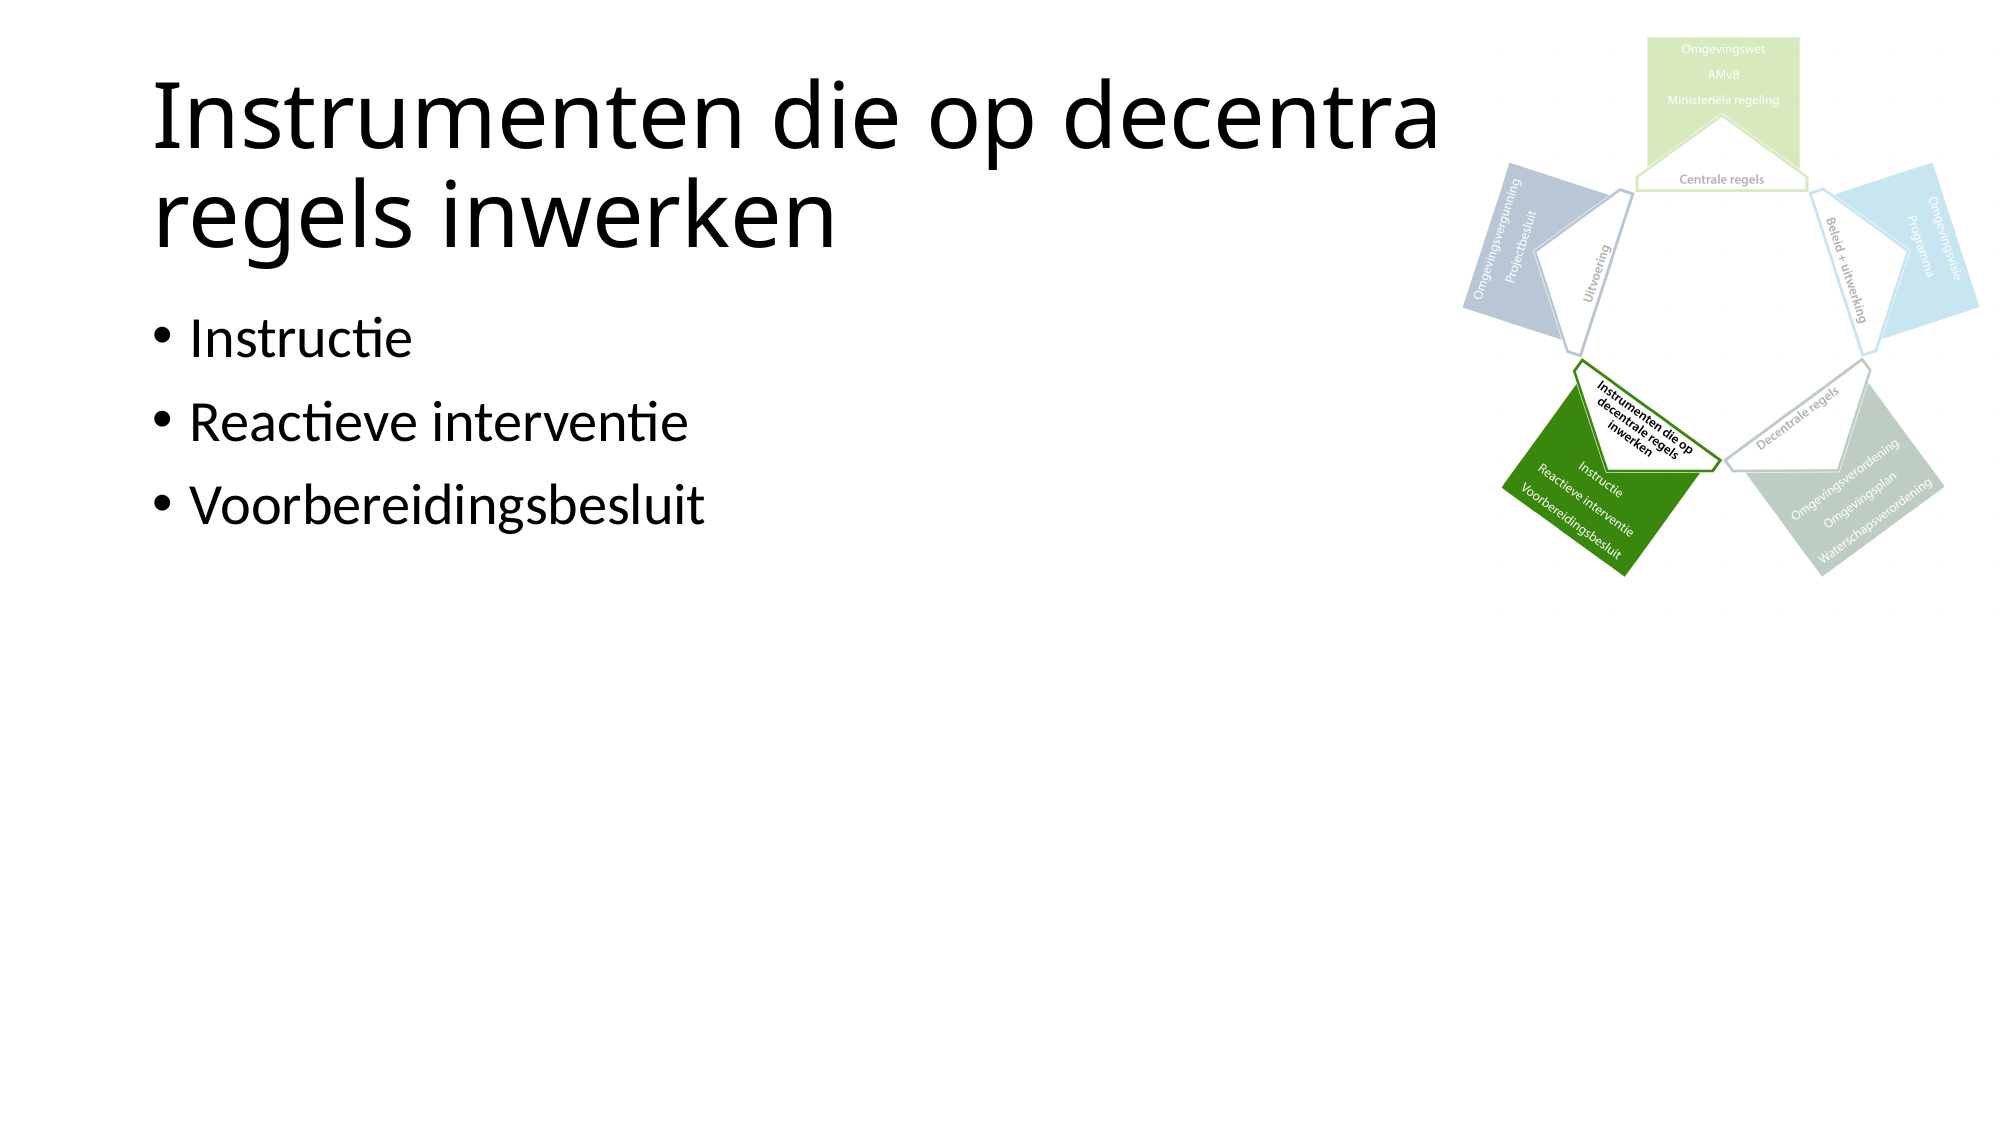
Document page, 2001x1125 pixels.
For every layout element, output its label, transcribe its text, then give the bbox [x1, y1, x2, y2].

list Instructie Reactieve interventie Voorbereidingsbesluit [137, 299, 1863, 1014]
picture [1449, 0, 1999, 615]
title Instrumenten die op decentrale regels inwerken [137, 59, 1449, 278]
